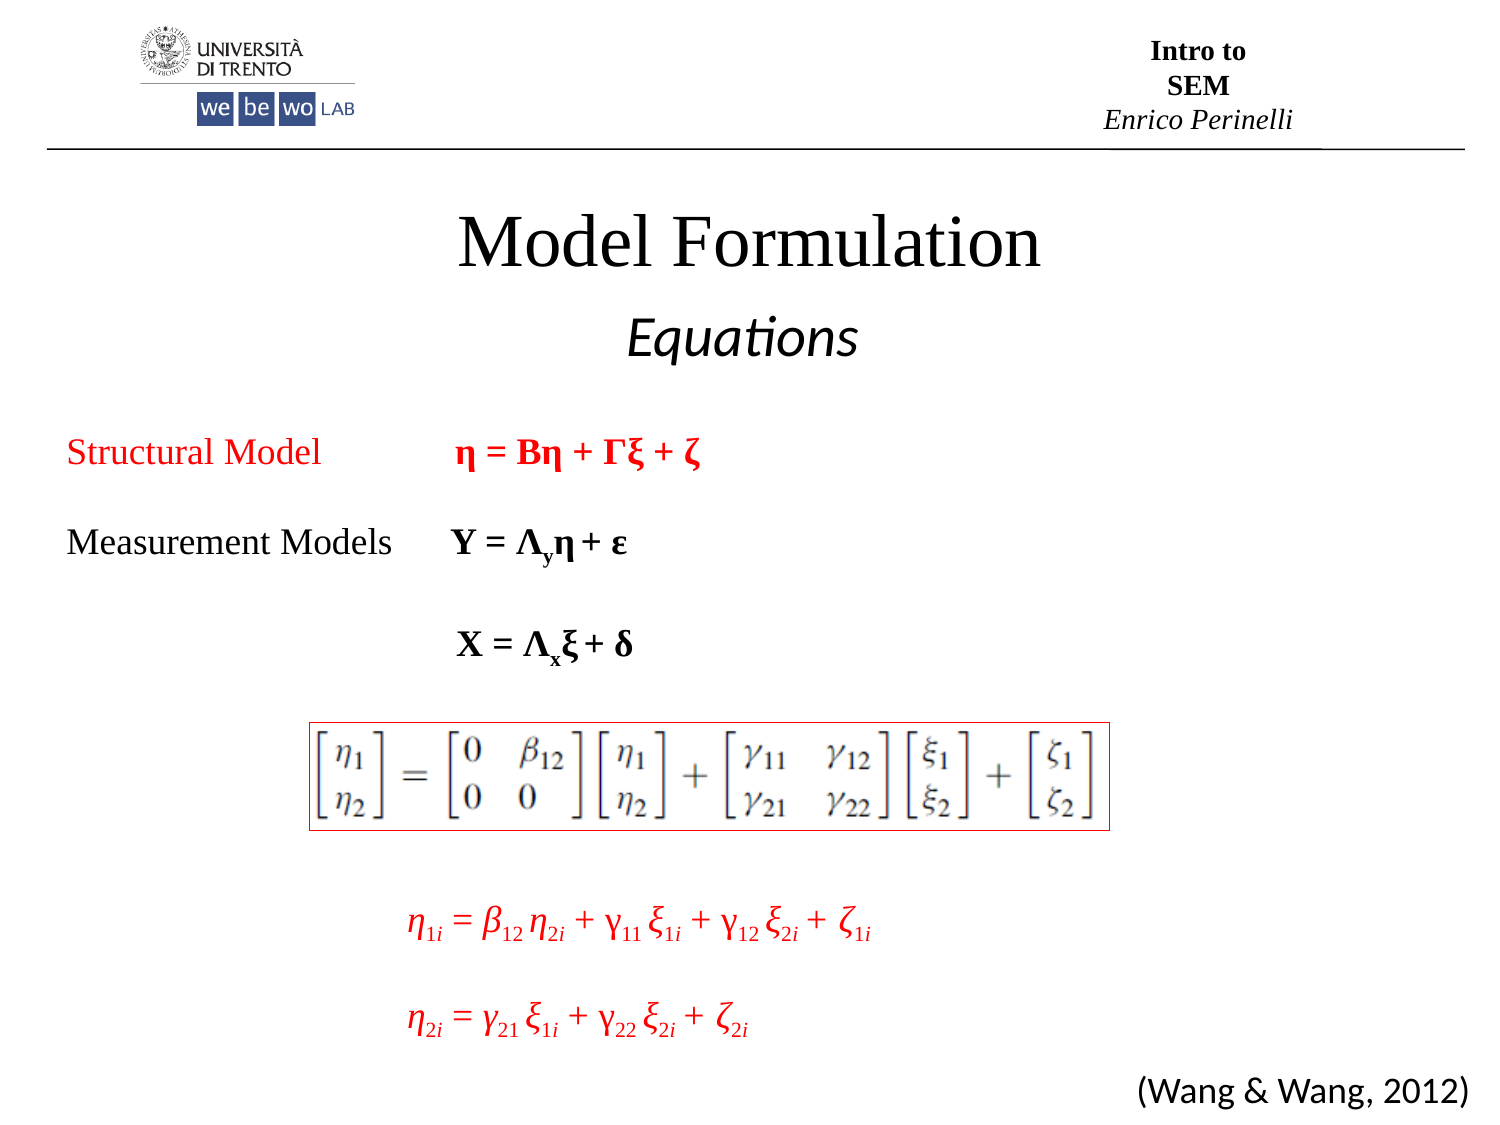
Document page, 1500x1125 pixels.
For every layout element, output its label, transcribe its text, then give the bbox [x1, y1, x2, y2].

text_box Equations [611, 290, 875, 376]
text_box Model Formulation [70, 184, 1430, 290]
text_box Structural Model η = Βη + Γξ + ζ Measurement Models Y = Λyη + ε X = Λxξ + δ [51, 419, 715, 678]
picture [309, 722, 1110, 831]
text_box (Wang & Wang, 2012) [1121, 1058, 1486, 1119]
text_box Intro to SEM Enrico Perinelli [1088, 23, 1309, 143]
text_box η1i = β12 η2i + γ11 ξ1i + γ12 ξ2i + ζ1i η2i = γ21 ξ1i + γ22 ξ2i + ζ2i [392, 887, 896, 1050]
picture [136, 19, 362, 134]
